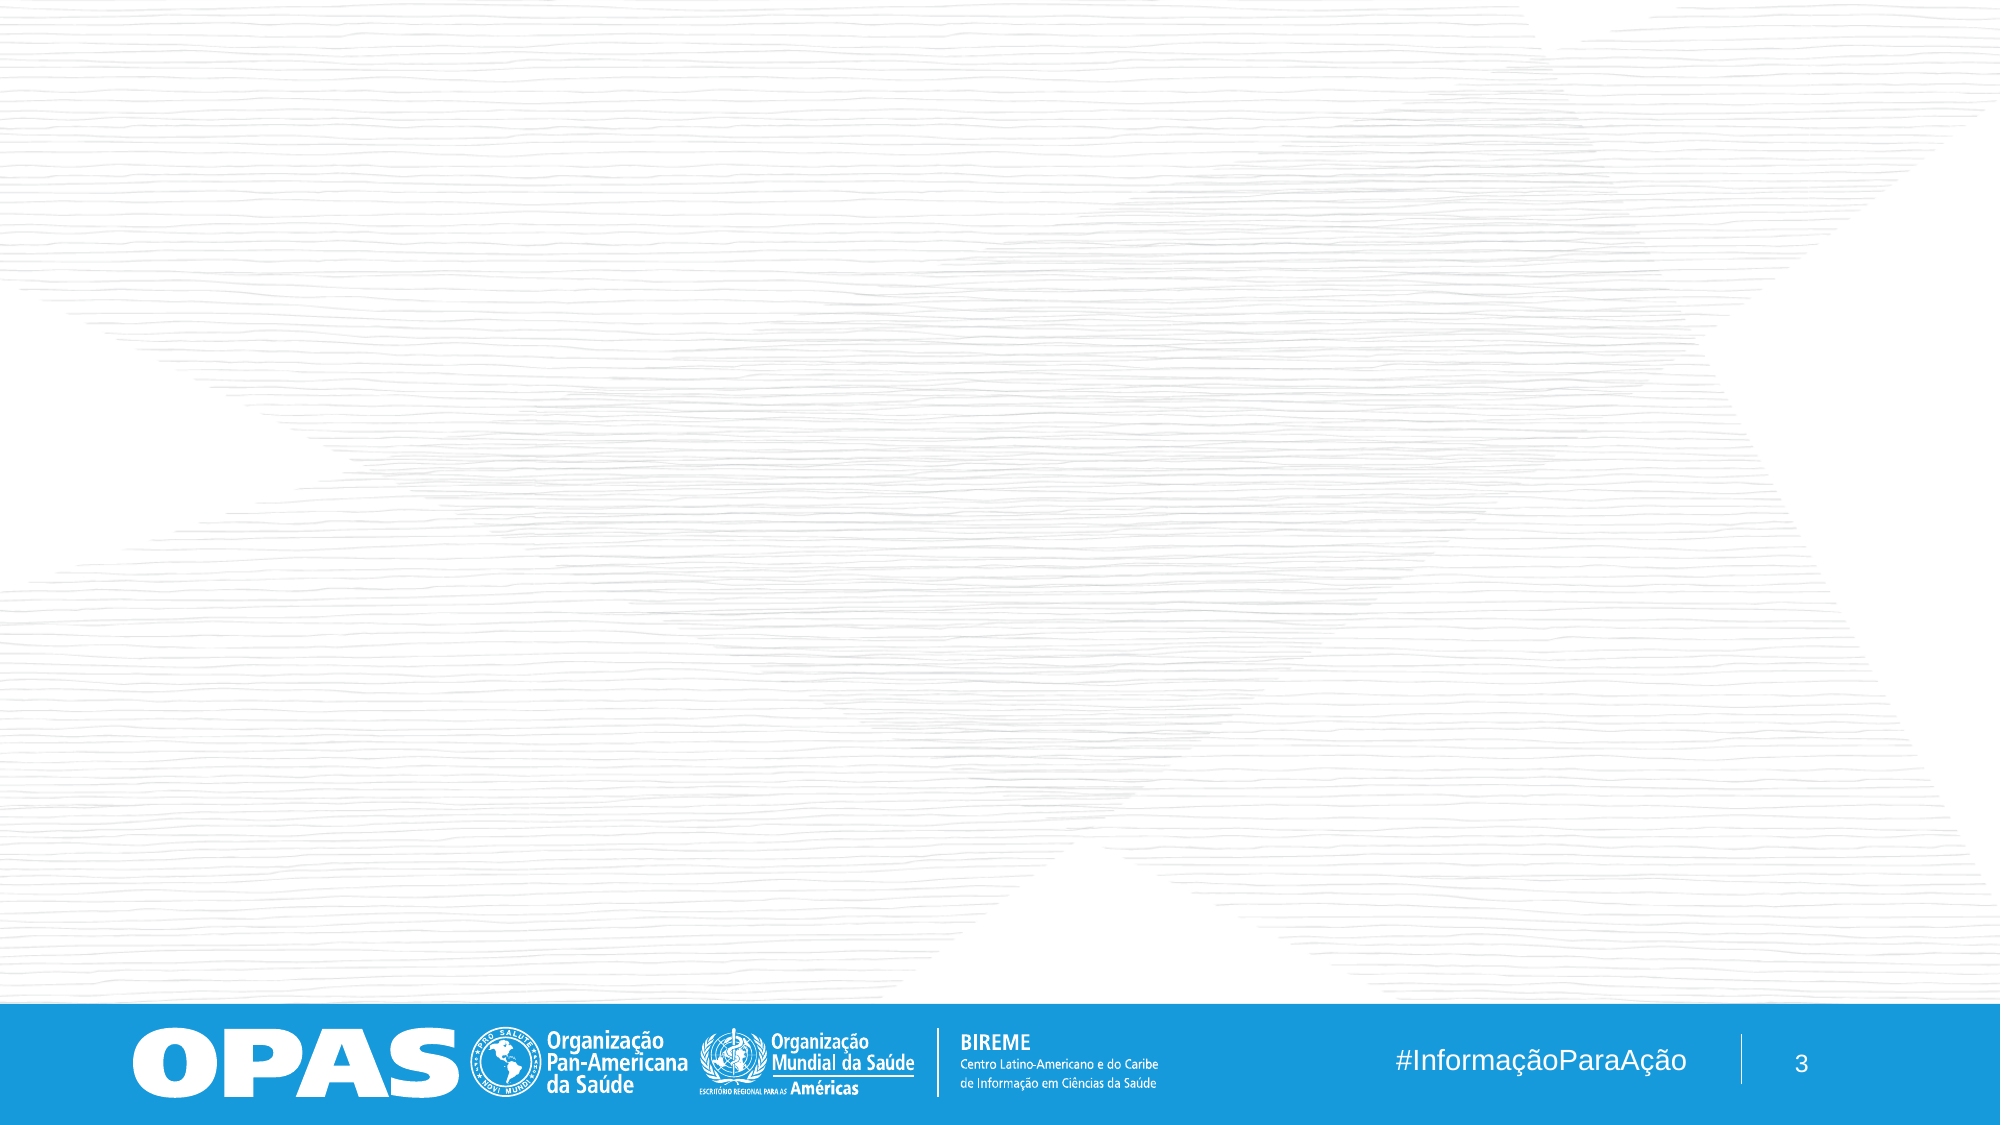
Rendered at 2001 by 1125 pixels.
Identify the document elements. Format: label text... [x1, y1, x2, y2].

slide_number 3 [1741, 1032, 1863, 1093]
